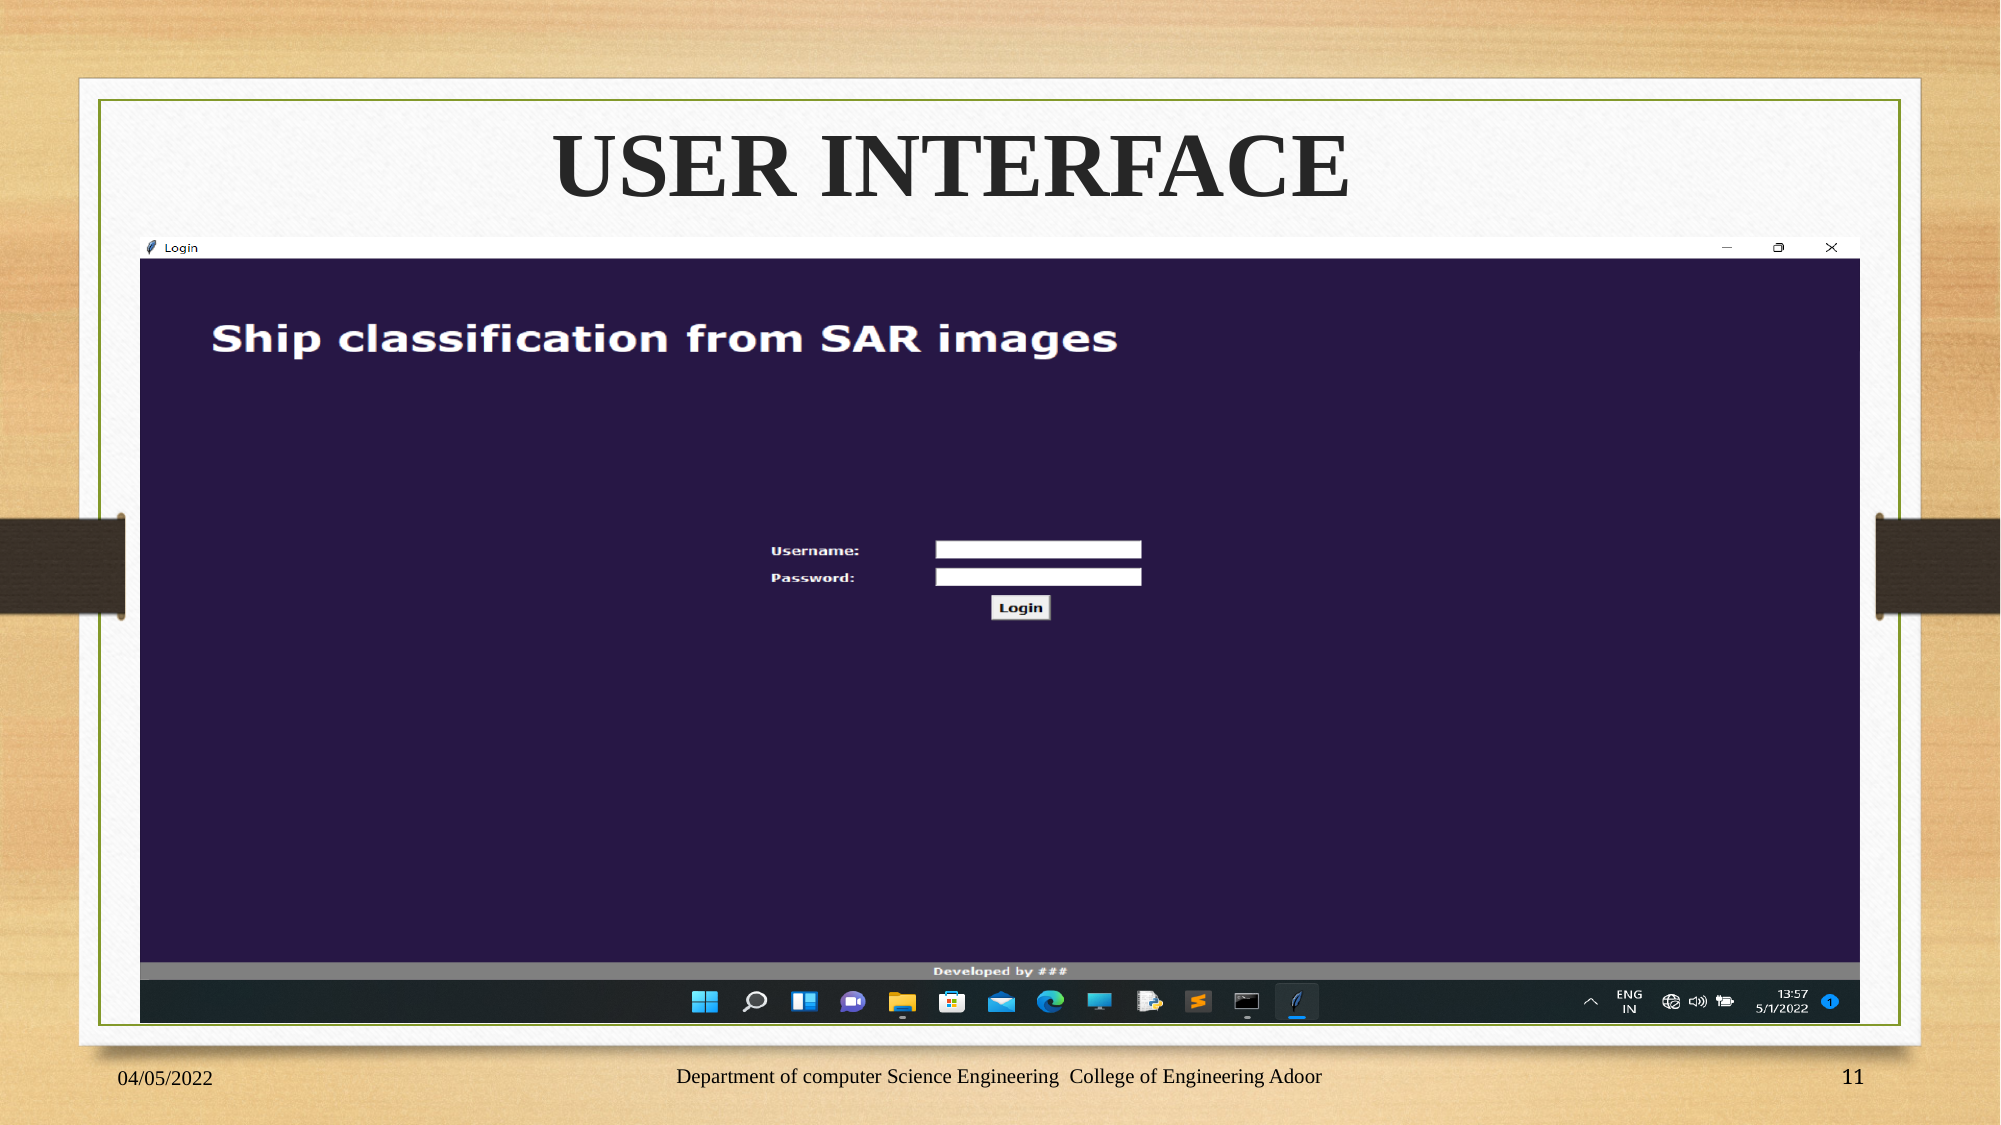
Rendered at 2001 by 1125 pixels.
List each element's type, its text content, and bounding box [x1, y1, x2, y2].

slide_number 11 [1790, 1054, 1880, 1101]
picture [0, 0, 2001, 1125]
title USER INTERFACE [165, 52, 1741, 237]
footer Department of computer Science Engineering College of Engineering Adoor [661, 1052, 1860, 1099]
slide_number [0, 1054, 229, 1101]
